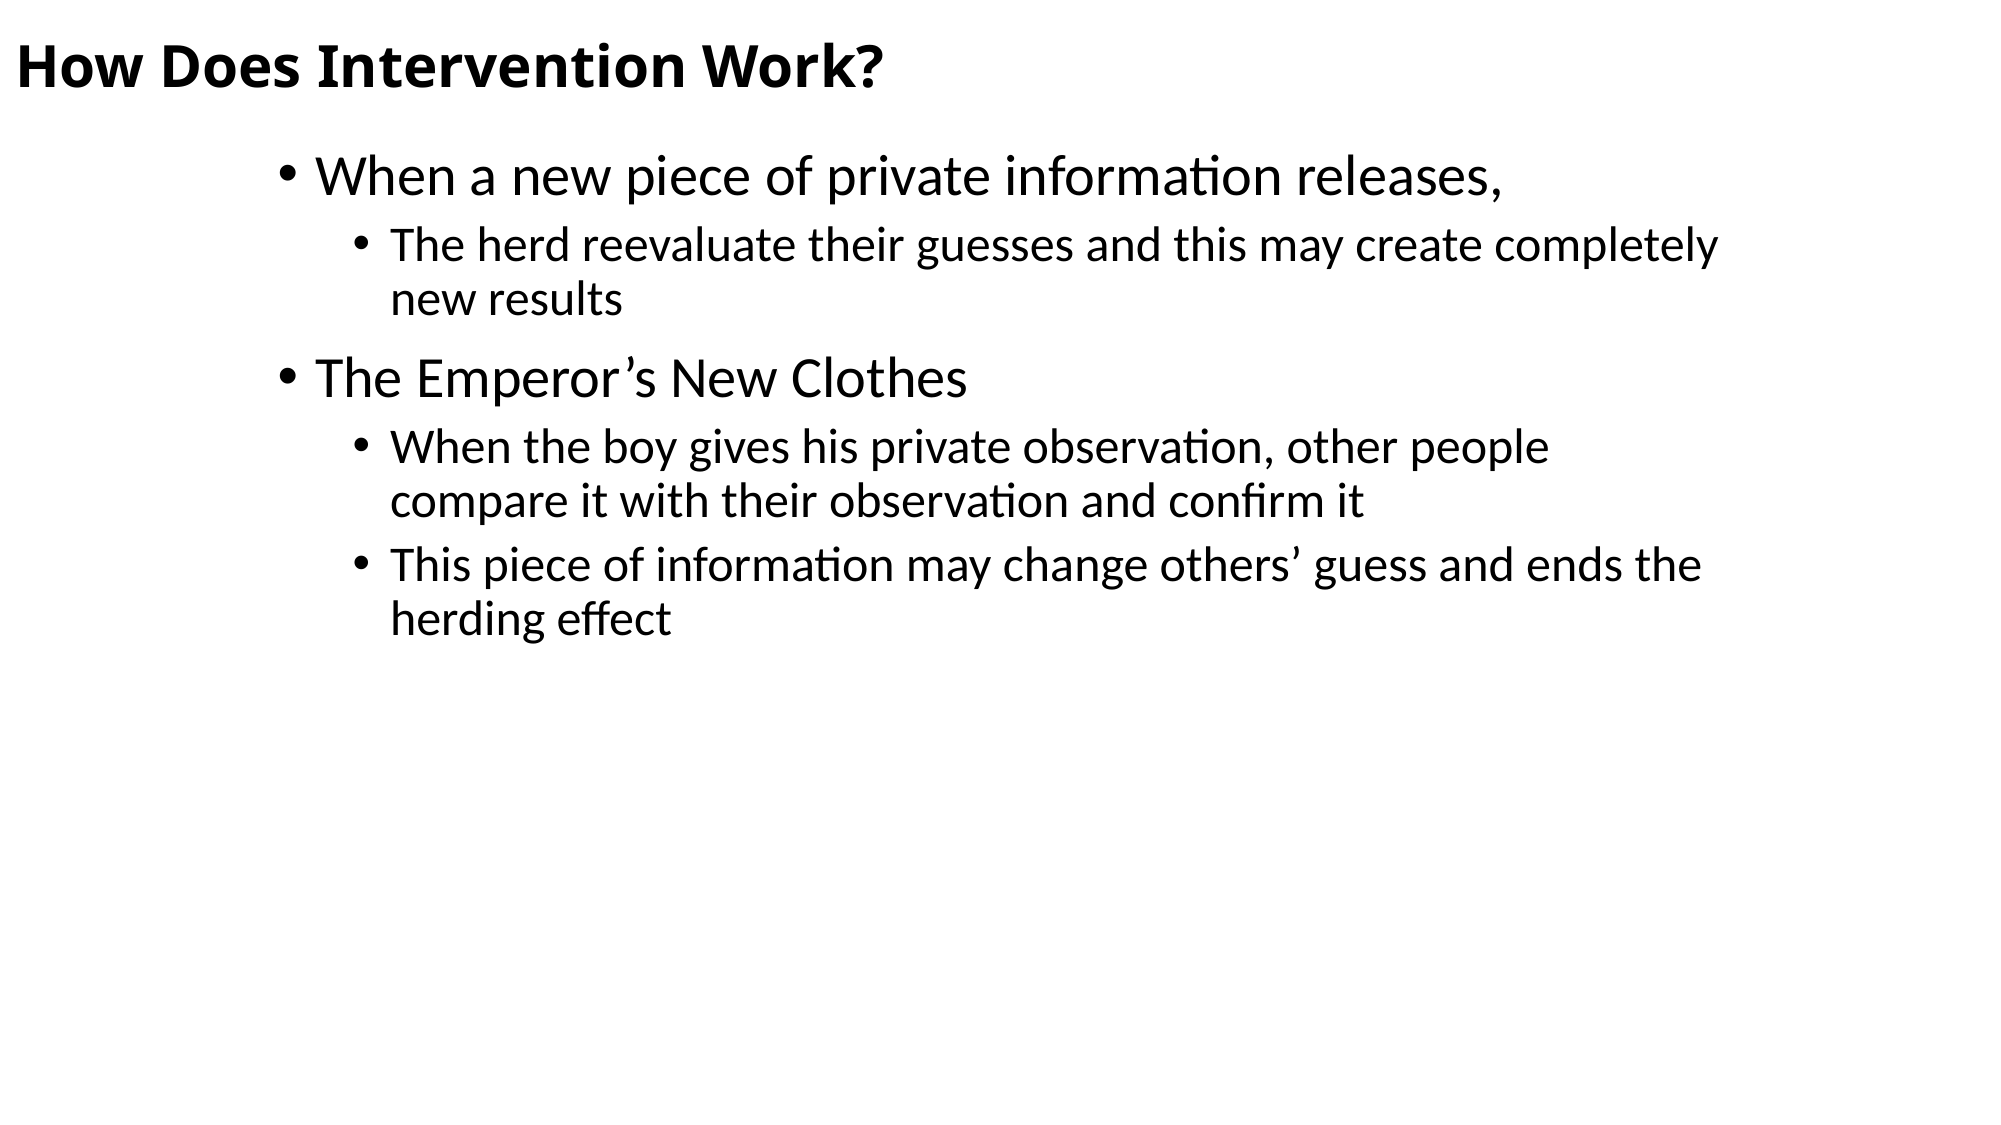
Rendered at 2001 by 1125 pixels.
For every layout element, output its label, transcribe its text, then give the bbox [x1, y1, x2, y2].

list When a new piece of private information releases, The herd reevaluate their guesses and this may create completely new results The Emperor’s New Clothes When the boy gives his private observation, other people compare it with their observation and confirm it This piece of information may change others’ guess and ends the herding effect [262, 137, 1750, 1100]
title How Does Intervention Work? [0, 0, 2000, 138]
